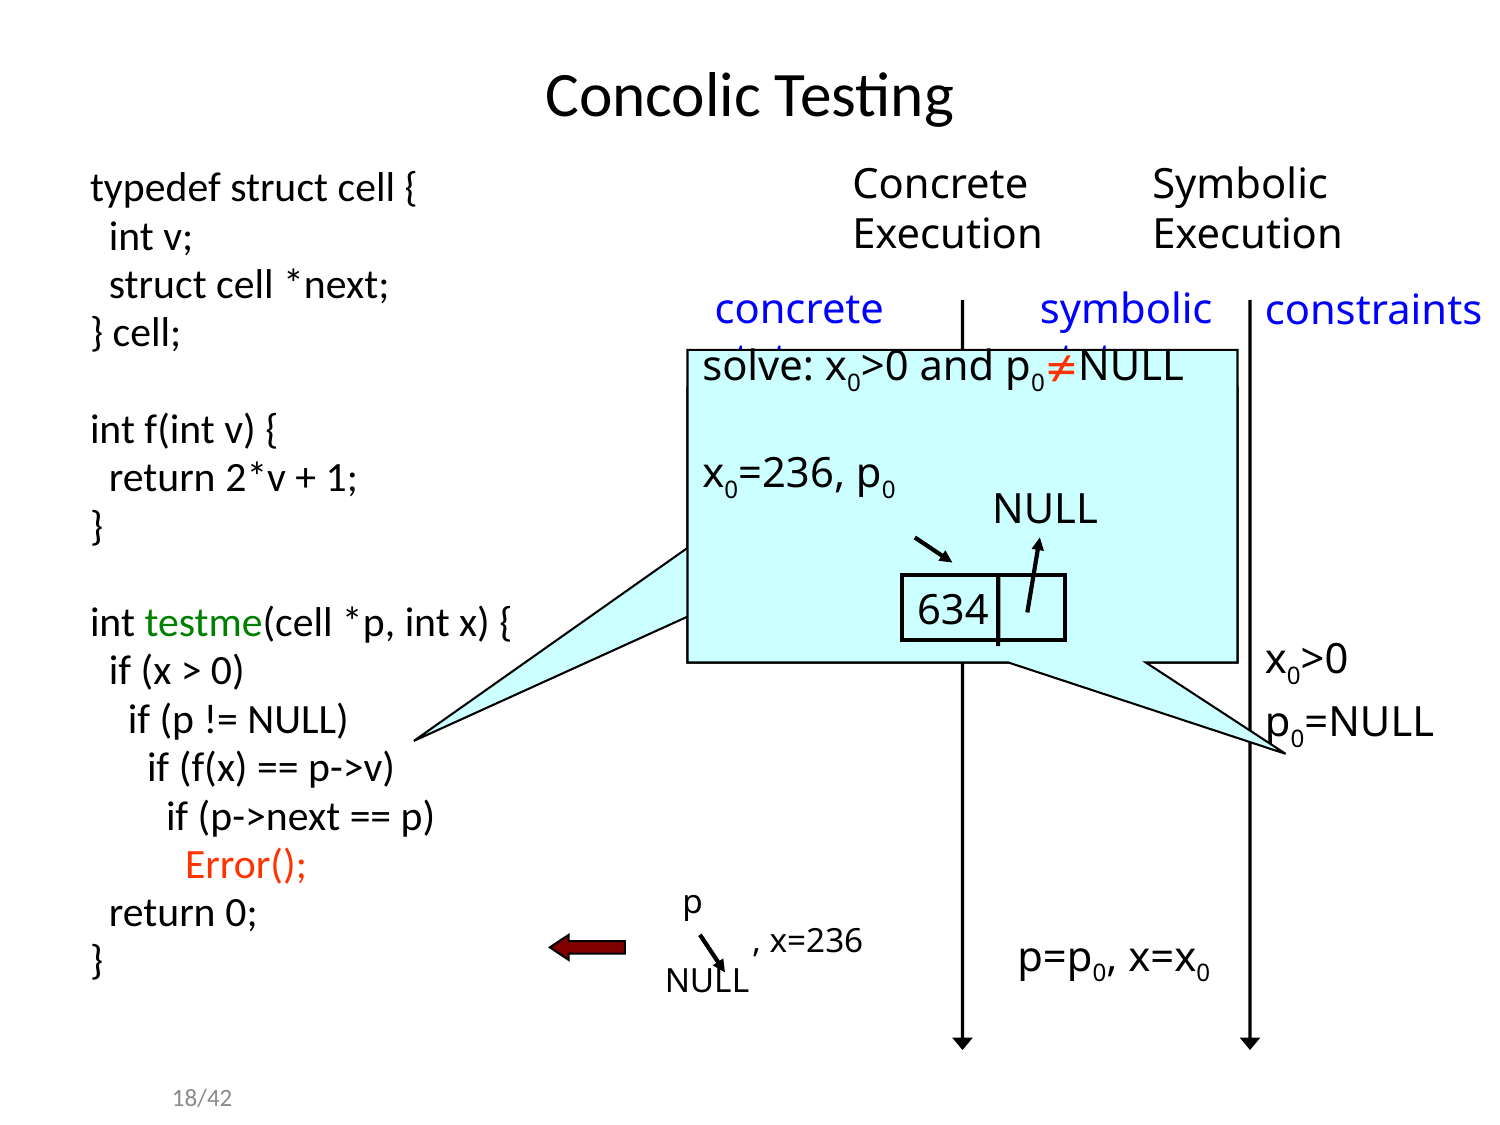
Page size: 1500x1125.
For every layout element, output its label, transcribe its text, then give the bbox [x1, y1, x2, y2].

text_box NULL [977, 474, 1128, 540]
text_box Concrete Execution [837, 149, 1088, 265]
text_box [914, 537, 953, 563]
text_box [952, 1016, 973, 1051]
title Concolic Testing [75, 45, 1425, 138]
text_box [413, 548, 687, 741]
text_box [699, 274, 1500, 391]
text_box p0=NULL [1250, 687, 1500, 760]
text_box Symbolic Execution [1137, 149, 1388, 265]
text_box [902, 574, 1066, 647]
text_box [1031, 540, 1044, 573]
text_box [549, 872, 1226, 1009]
text_box x0>0 [1250, 624, 1500, 687]
text_box solve: x0>0 and p0NULL x0=236, p0 [687, 349, 1286, 754]
list typedef struct cell { int v; struct cell *next; } cell; int f(int v) { return 2*v + 1; } int testme(cell *p, int x) { if (x > 0) if (p != NULL) if (f(x) == p->v) if (p->next == p) Error(); return 0; } [75, 162, 738, 1038]
text_box [1239, 743, 1261, 1051]
